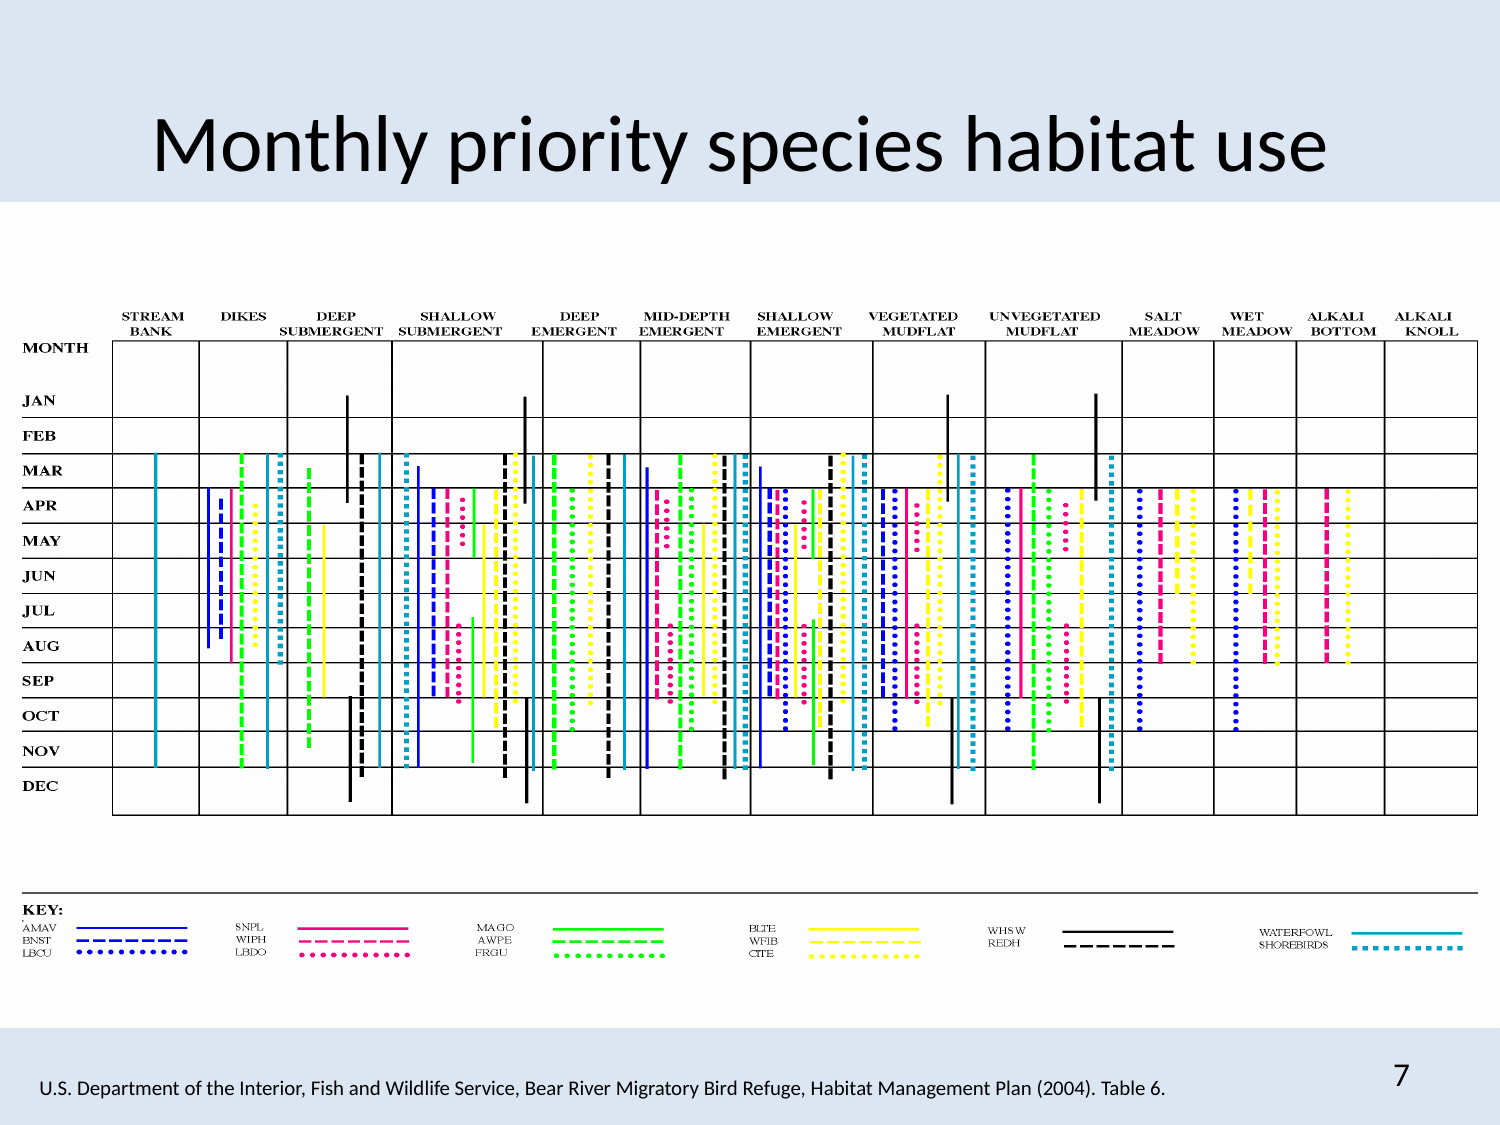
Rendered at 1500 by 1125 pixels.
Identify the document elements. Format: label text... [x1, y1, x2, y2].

slide_number 7 [1074, 1042, 1425, 1103]
title Monthly priority species habitat use [75, 45, 1425, 200]
text_box U.S. Department of the Interior, Fish and Wildlife Service, Bear River Migratory Bird Refuge, Habitat Management Plan (2004). Table 6. [24, 1067, 1187, 1107]
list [0, 201, 1500, 1028]
